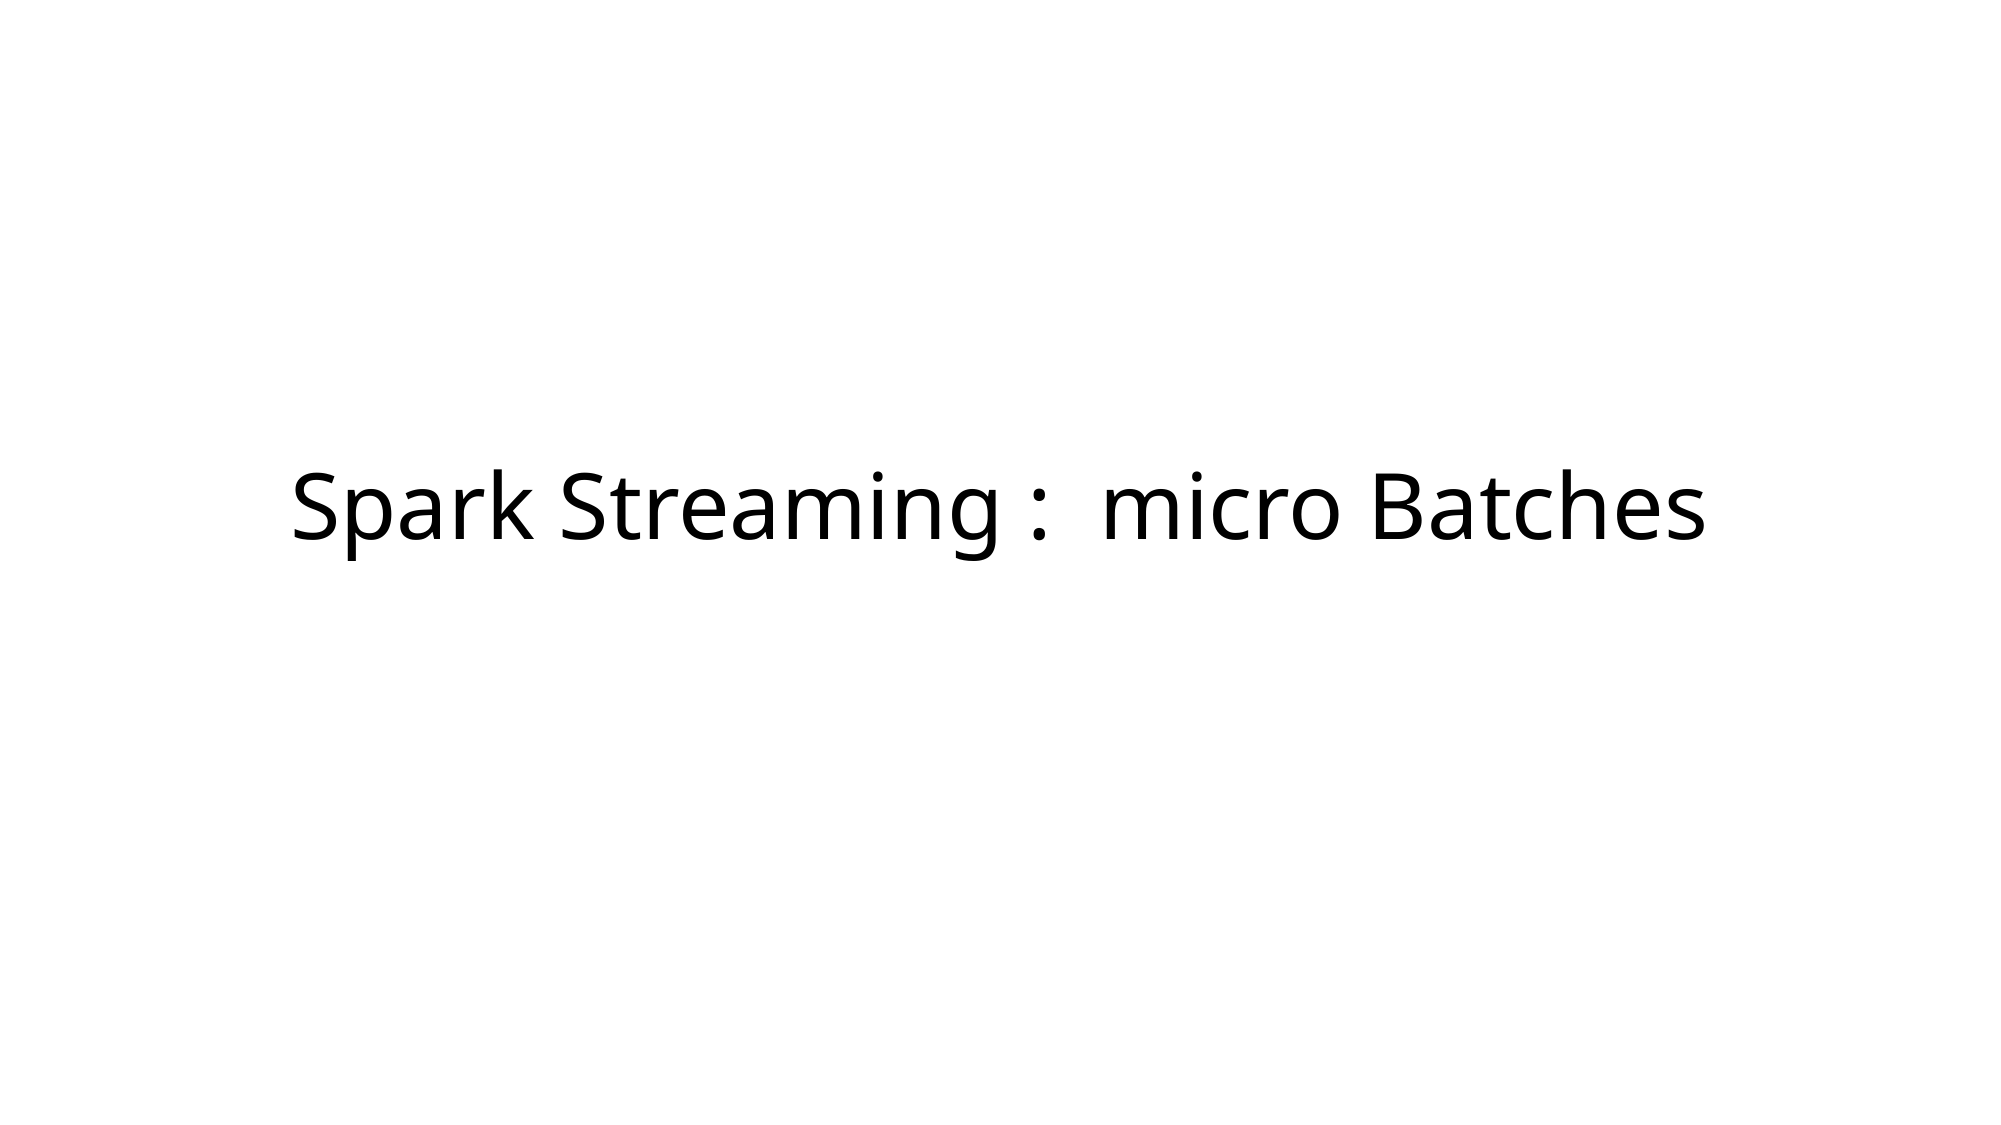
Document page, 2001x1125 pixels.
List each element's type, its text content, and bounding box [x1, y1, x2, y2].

title Spark Streaming : micro Batches [137, 401, 1863, 619]
